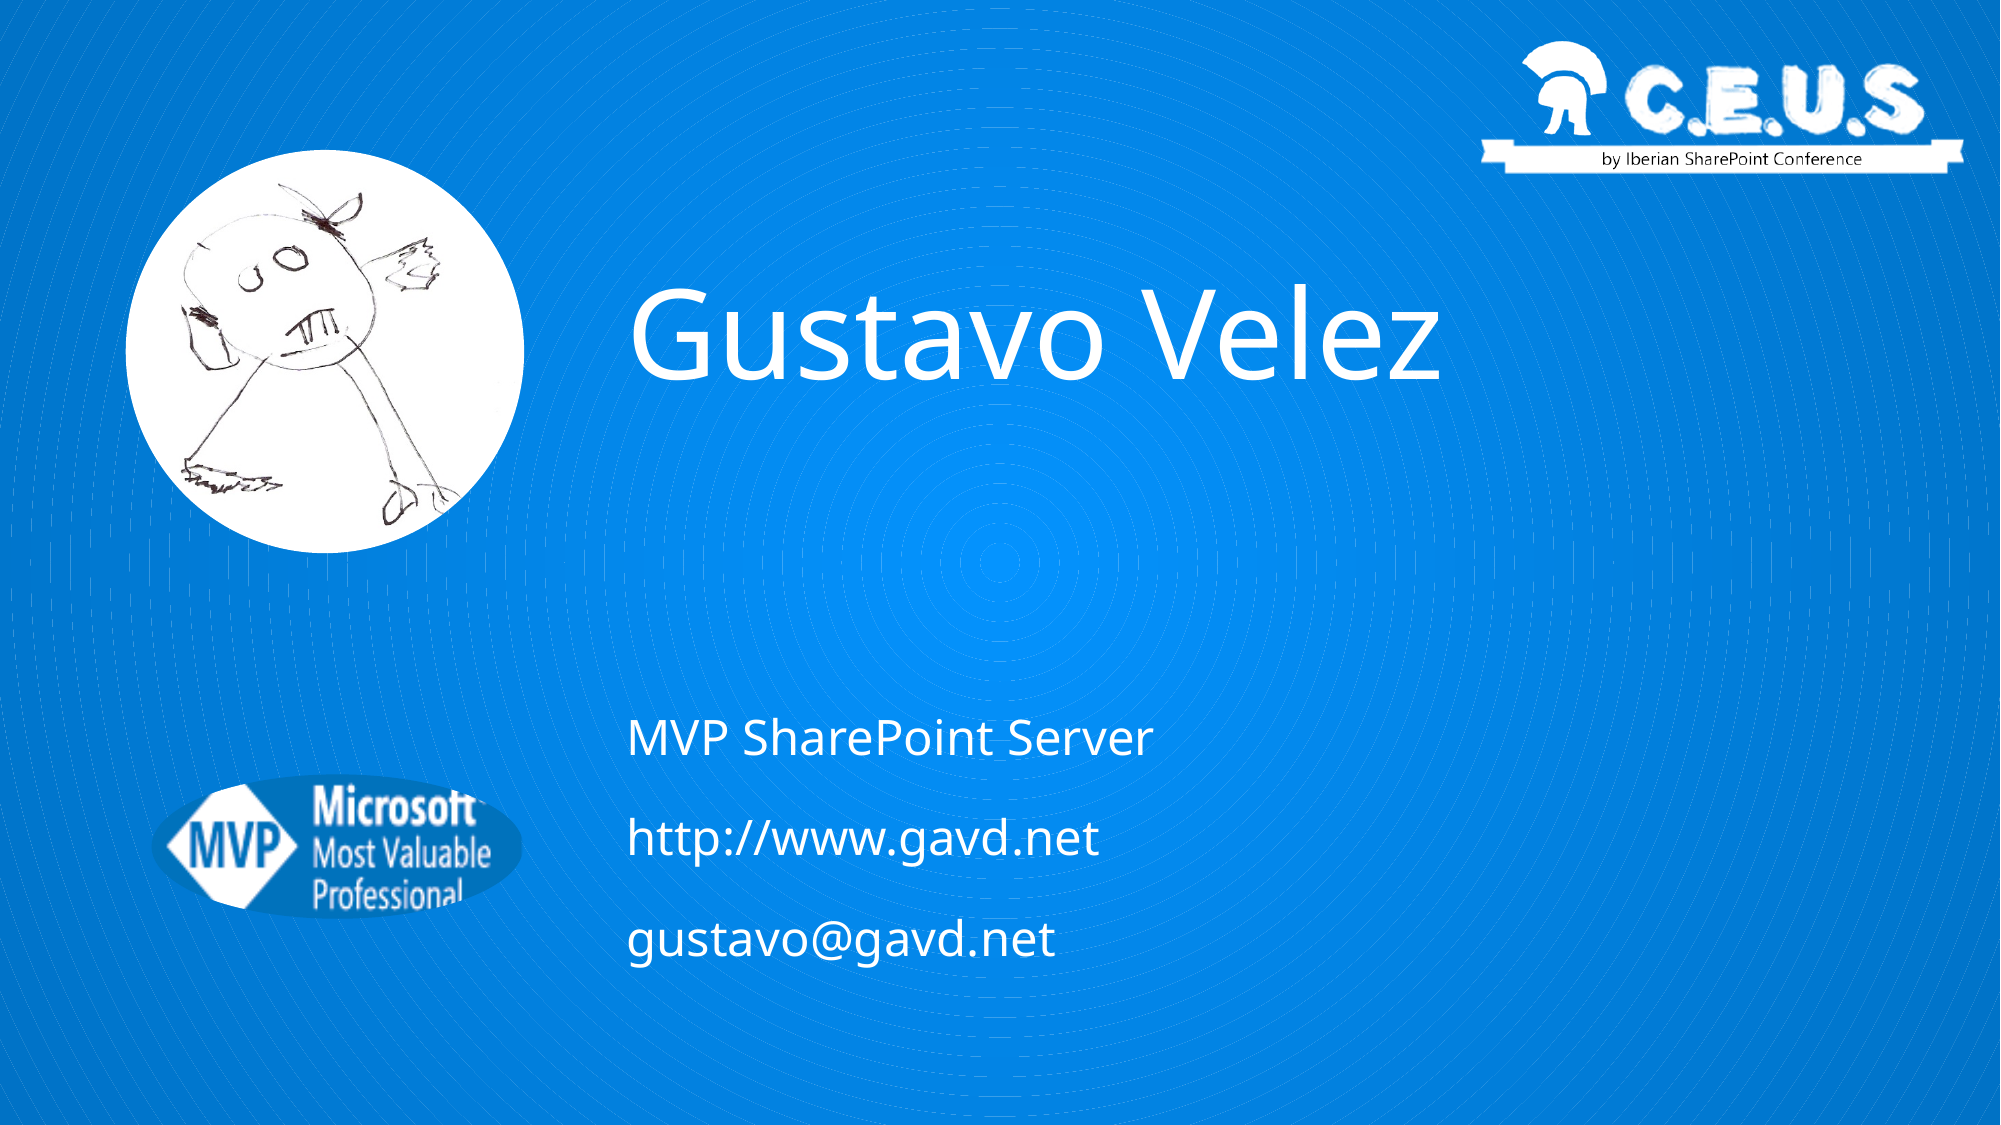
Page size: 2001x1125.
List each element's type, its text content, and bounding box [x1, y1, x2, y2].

list http://www.gavd.net [611, 805, 1928, 874]
picture [1464, 23, 1975, 194]
list MVP SharePoint Server [611, 705, 1928, 774]
picture [125, 149, 525, 554]
list gustavo@gavd.net [611, 906, 1928, 975]
title Gustavo Velez [611, 200, 1928, 478]
picture [151, 774, 524, 919]
